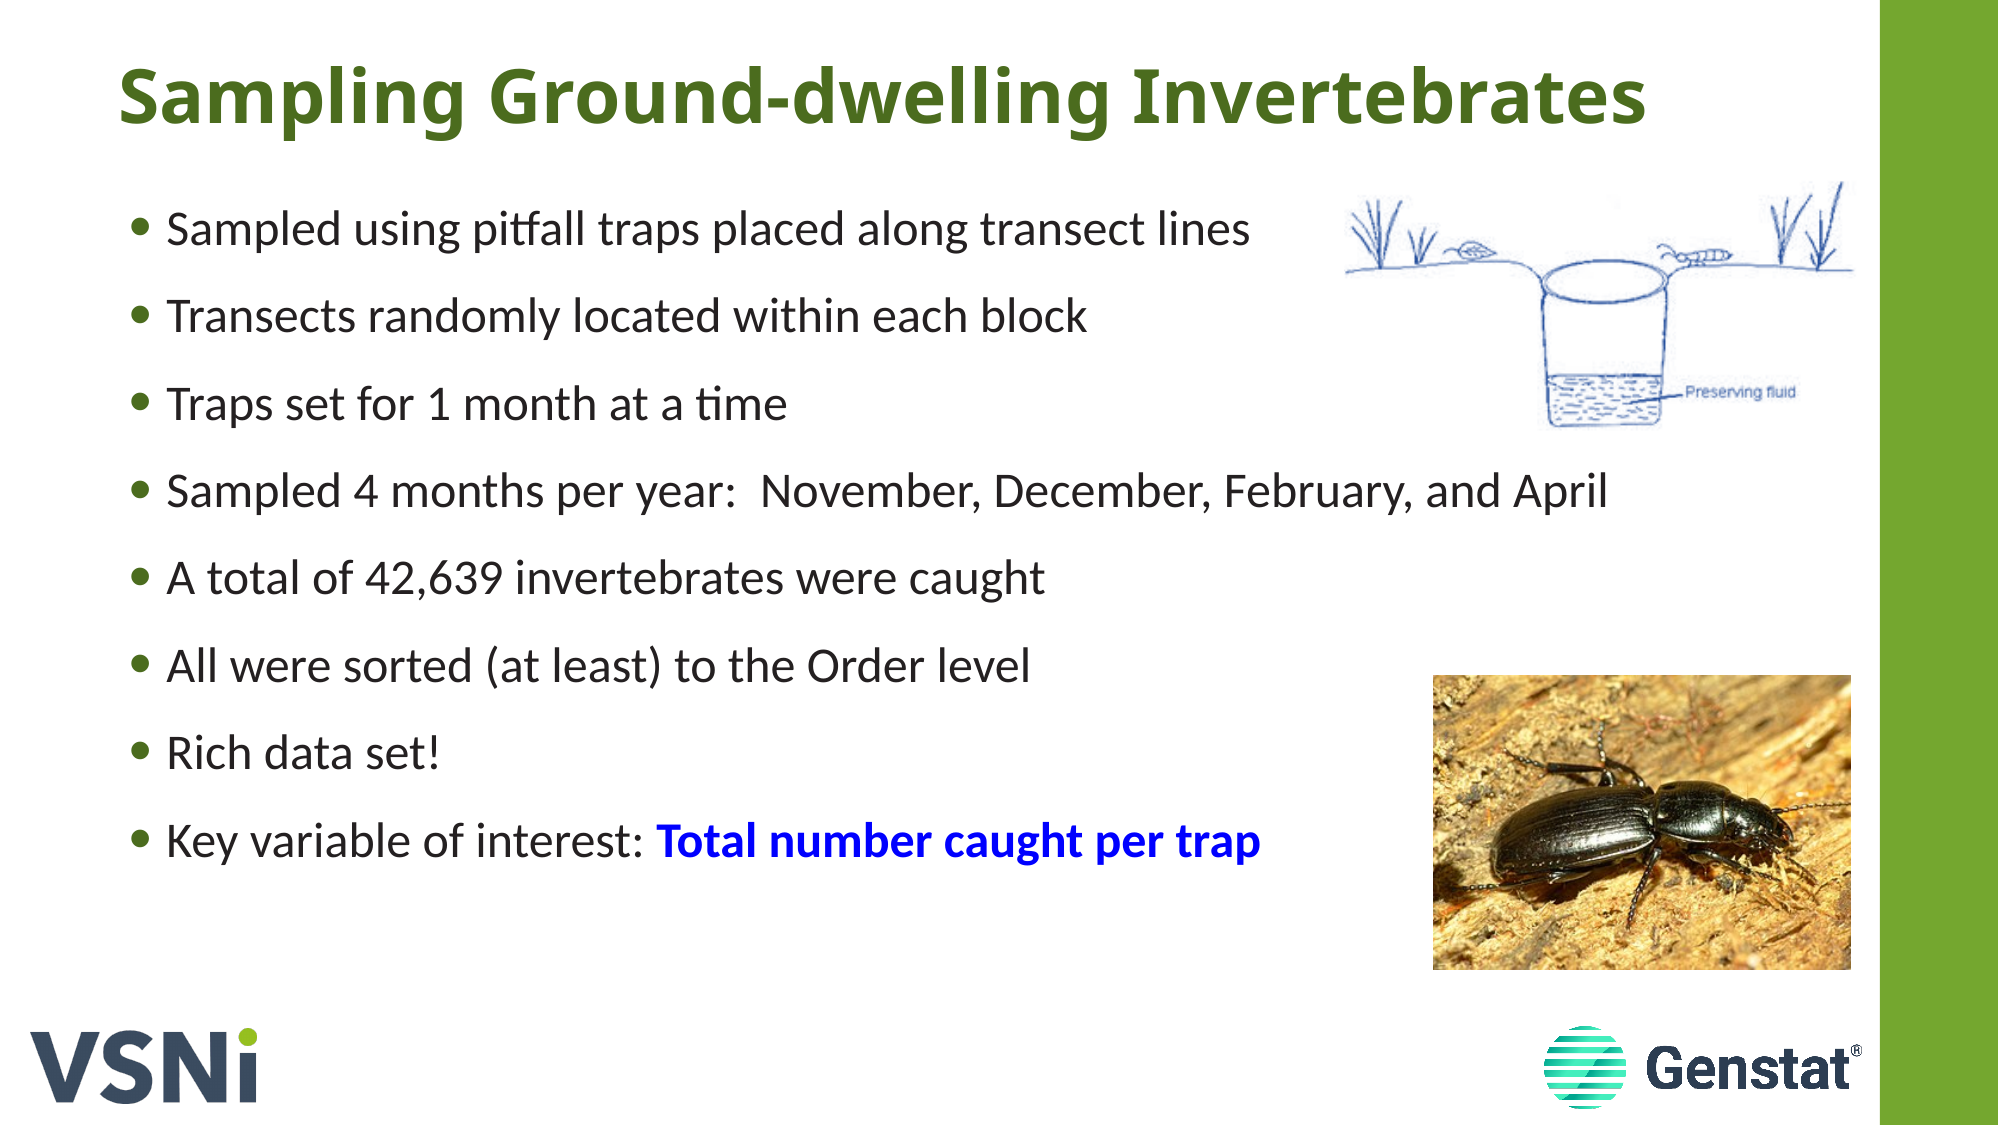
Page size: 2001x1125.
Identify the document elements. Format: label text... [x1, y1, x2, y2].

picture [30, 1028, 257, 1104]
picture [1433, 675, 1851, 970]
title Sampling Ground-dwelling Invertebrates [103, 22, 1879, 177]
picture [1344, 154, 1863, 443]
list Sampled using pitfall traps placed along transect lines Transects randomly located within each block Traps set for 1 month at a time Sampled 4 months per year: November, December, February, and April A total of 42,639 invertebrates were caught All were sorted (at least) to the Order level Rich data set! Key variable of interest: Total number caught per trap [114, 195, 1839, 970]
picture [1544, 1026, 1862, 1109]
